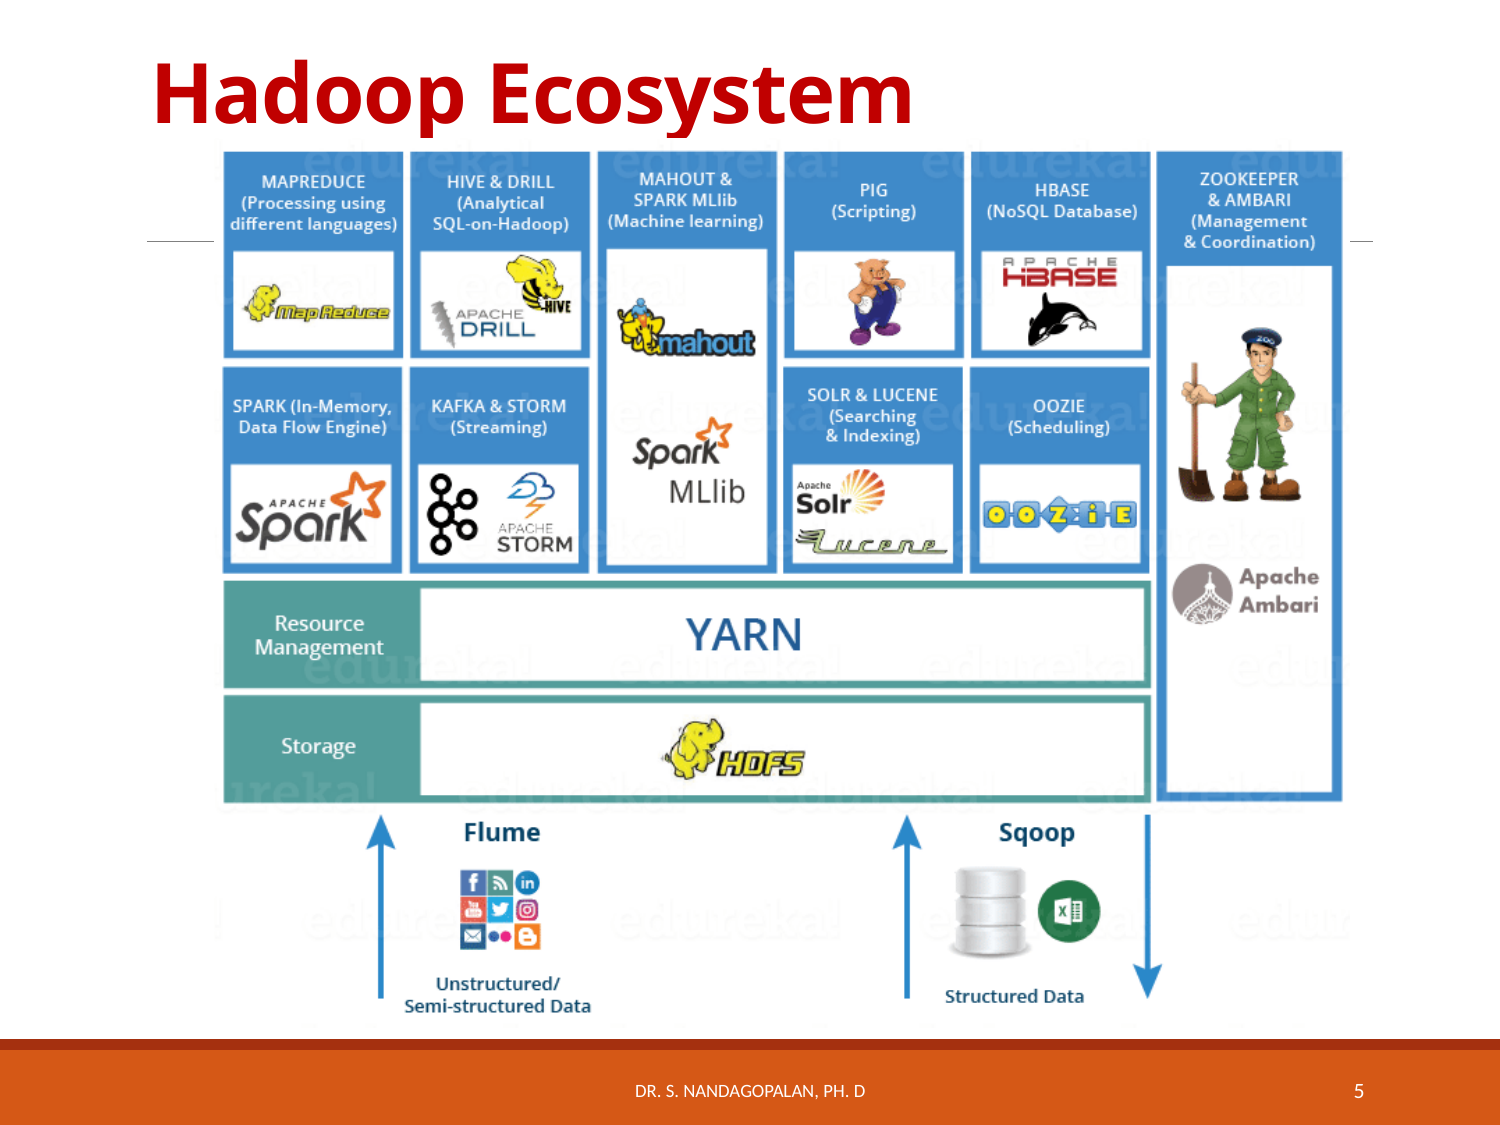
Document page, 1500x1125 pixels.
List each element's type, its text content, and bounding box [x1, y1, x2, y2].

footer Dr. S. Nandagopalan, Ph. D [453, 1059, 1047, 1120]
picture [214, 138, 1350, 1028]
slide_number 5 [1218, 1059, 1380, 1120]
title Hadoop Ecosystem [135, 47, 1373, 149]
